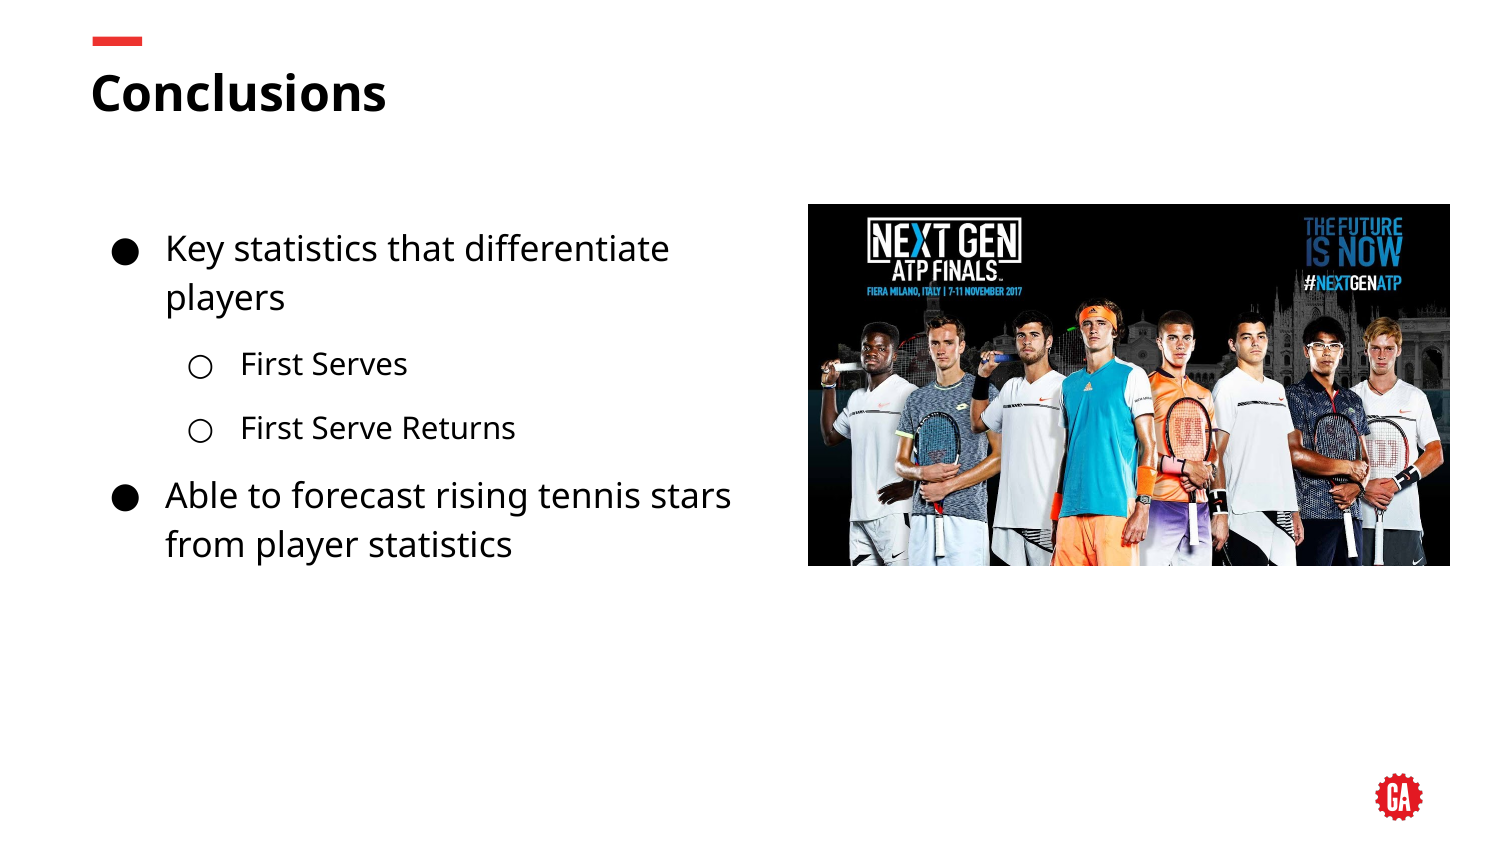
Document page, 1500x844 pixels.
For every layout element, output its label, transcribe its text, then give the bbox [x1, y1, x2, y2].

picture [1373, 771, 1425, 823]
list Key statistics that differentiate players First Serves First Serve Returns Able to forecast rising tennis stars from player statistics [75, 205, 809, 688]
picture [807, 204, 1451, 567]
title Conclusions [75, 46, 1473, 140]
